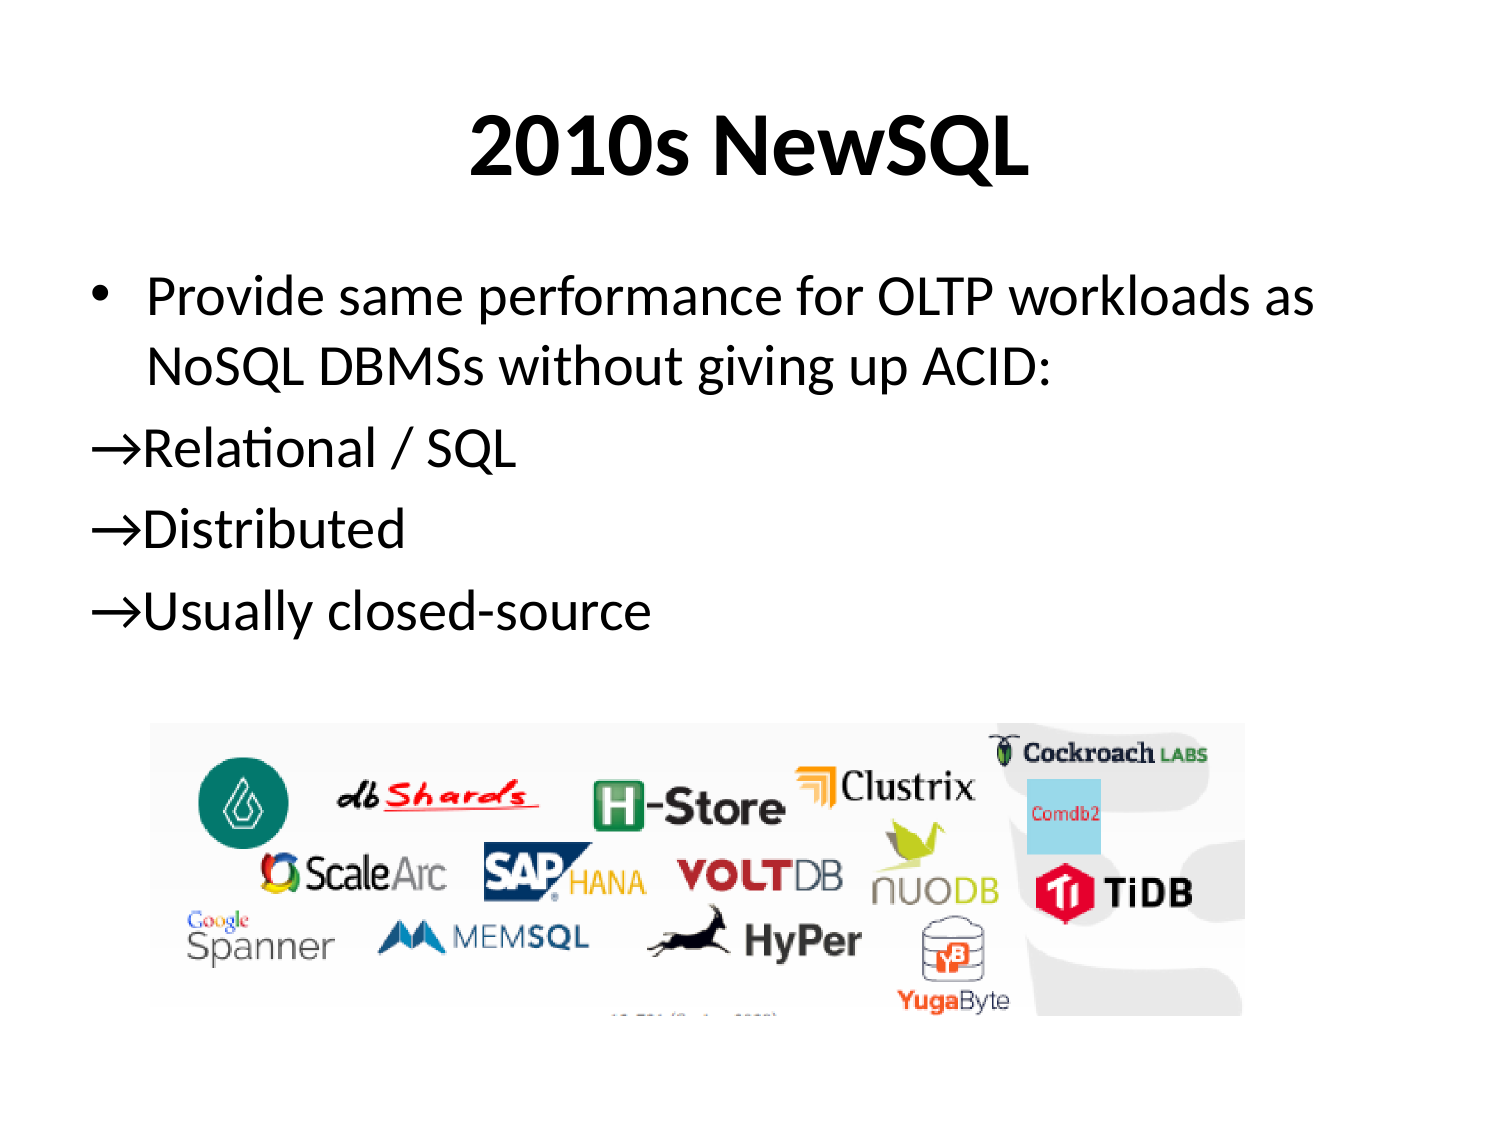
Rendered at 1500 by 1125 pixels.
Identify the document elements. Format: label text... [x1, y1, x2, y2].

list Provide same performance for OLTP workloads as NoSQL DBMSs without giving up ACID: →Relational / SQL →Distributed →Usually closed-source [75, 249, 1425, 993]
picture [149, 723, 1245, 1016]
title 2010s NewSQL [75, 45, 1425, 233]
